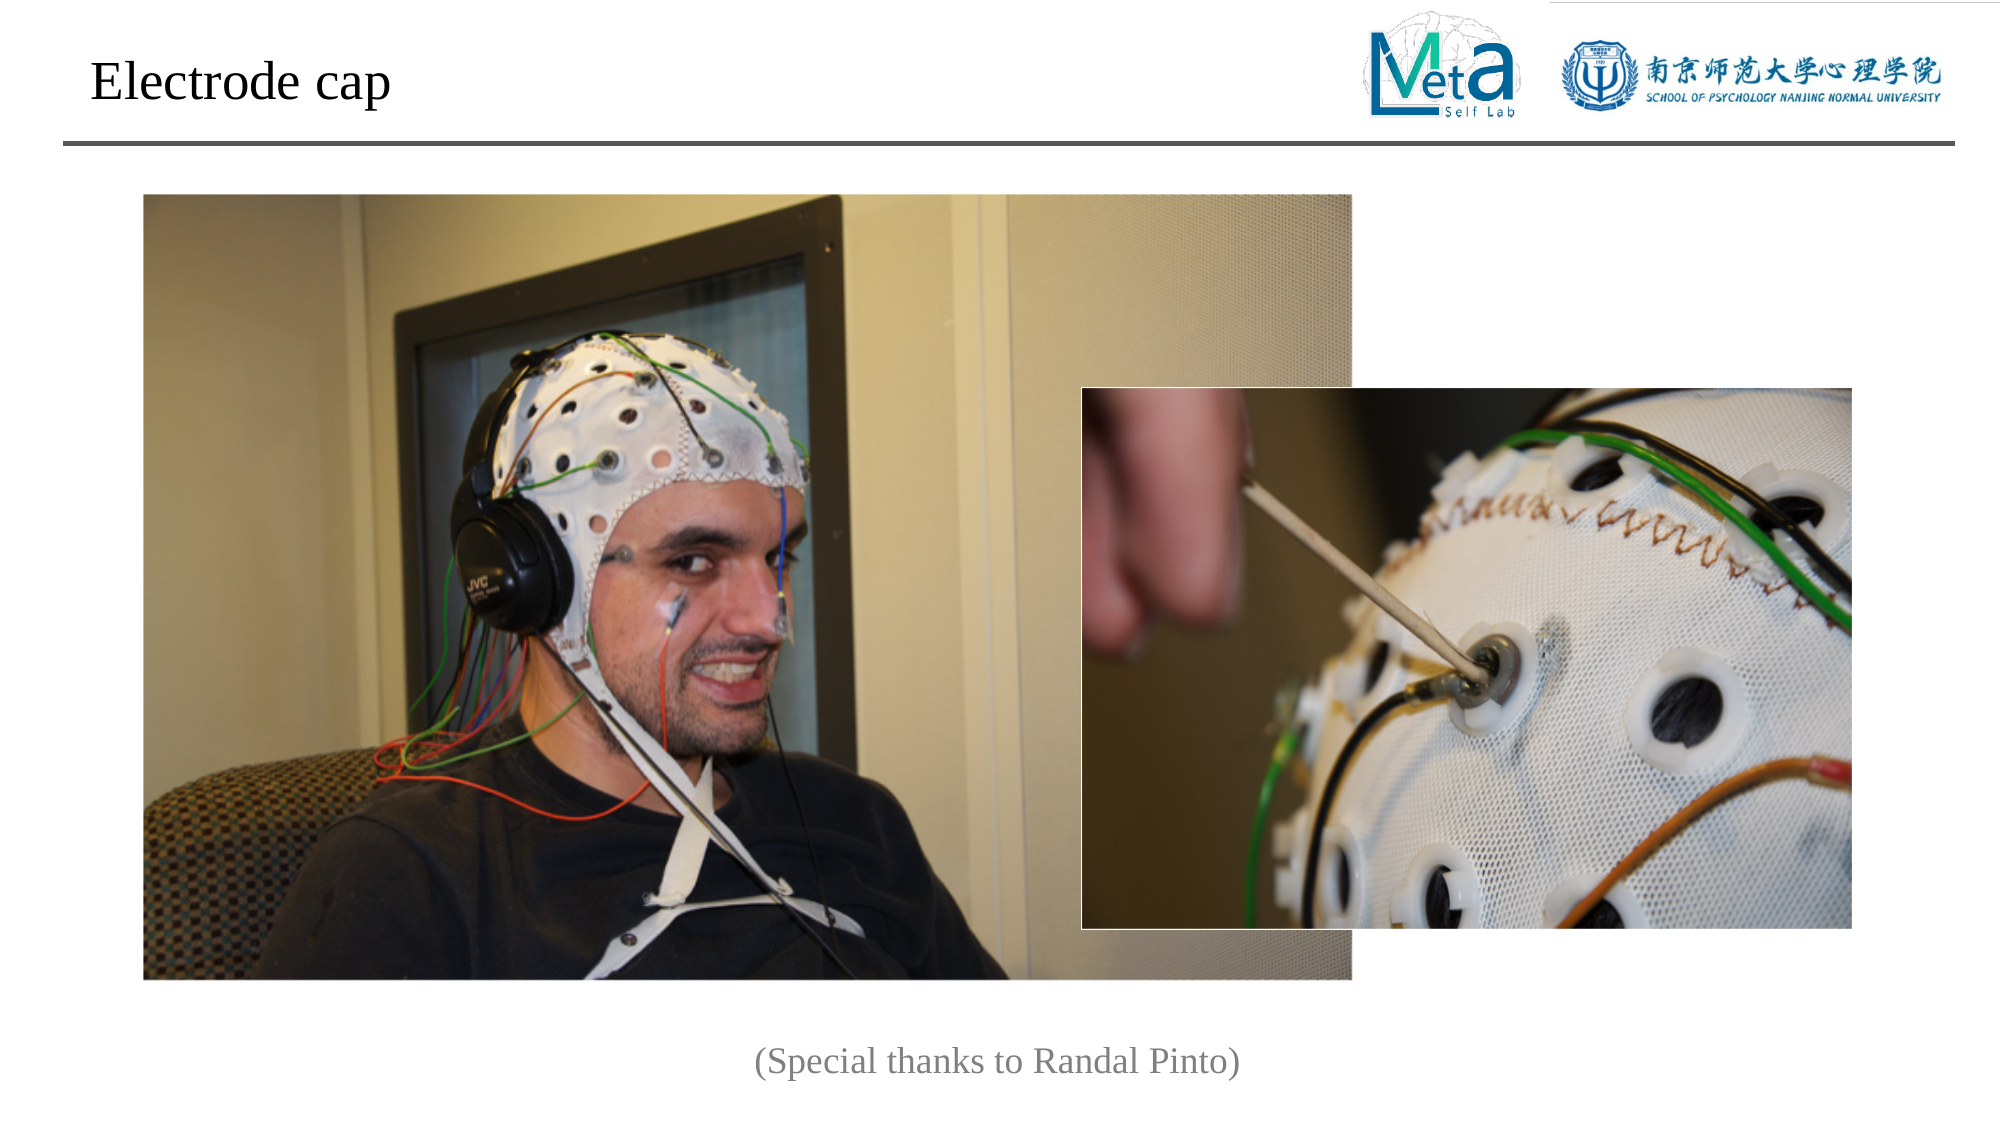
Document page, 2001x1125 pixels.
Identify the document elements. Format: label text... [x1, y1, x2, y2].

text_box (Special thanks to Randal Pinto) [747, 1036, 1265, 1082]
picture [142, 193, 1853, 982]
picture [1254, 0, 2000, 169]
text_box Electrode cap [75, 43, 1801, 119]
